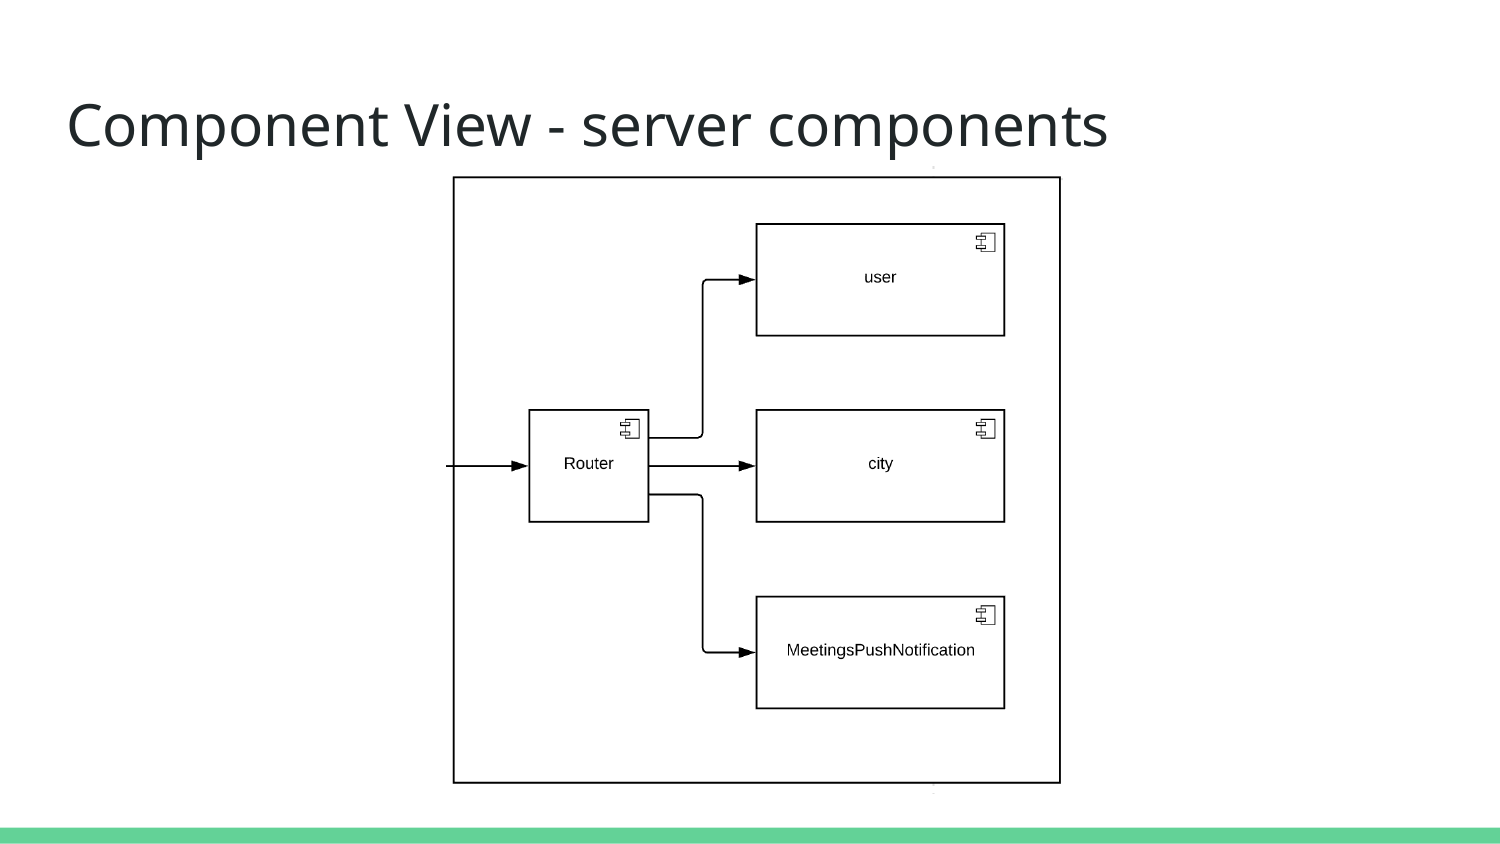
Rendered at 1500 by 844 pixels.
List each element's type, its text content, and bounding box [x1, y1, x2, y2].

title Component View - server components [51, 72, 1449, 167]
picture [446, 166, 1068, 794]
